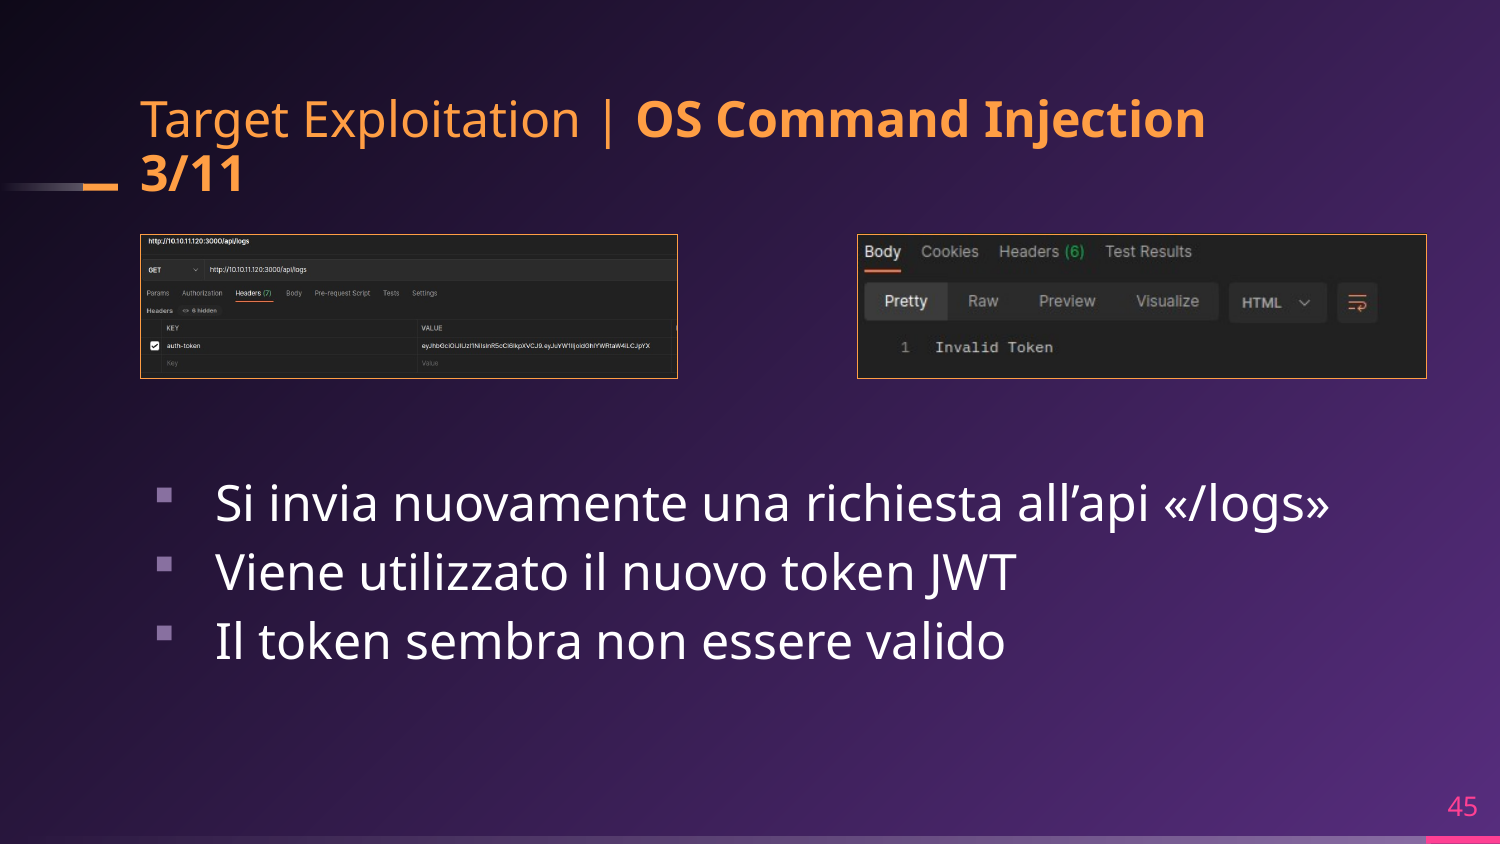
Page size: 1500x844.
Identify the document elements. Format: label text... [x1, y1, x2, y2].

list Si invia nuovamente una richiesta all’api «/logs» Viene utilizzato il nuovo token JWT Il token sembra non essere valido [140, 462, 1427, 780]
picture [857, 233, 1427, 379]
title Target Exploitation | OS Command Injection 3/11 [140, 137, 1246, 203]
slide_number 45 [1426, 779, 1500, 837]
picture [140, 234, 678, 379]
